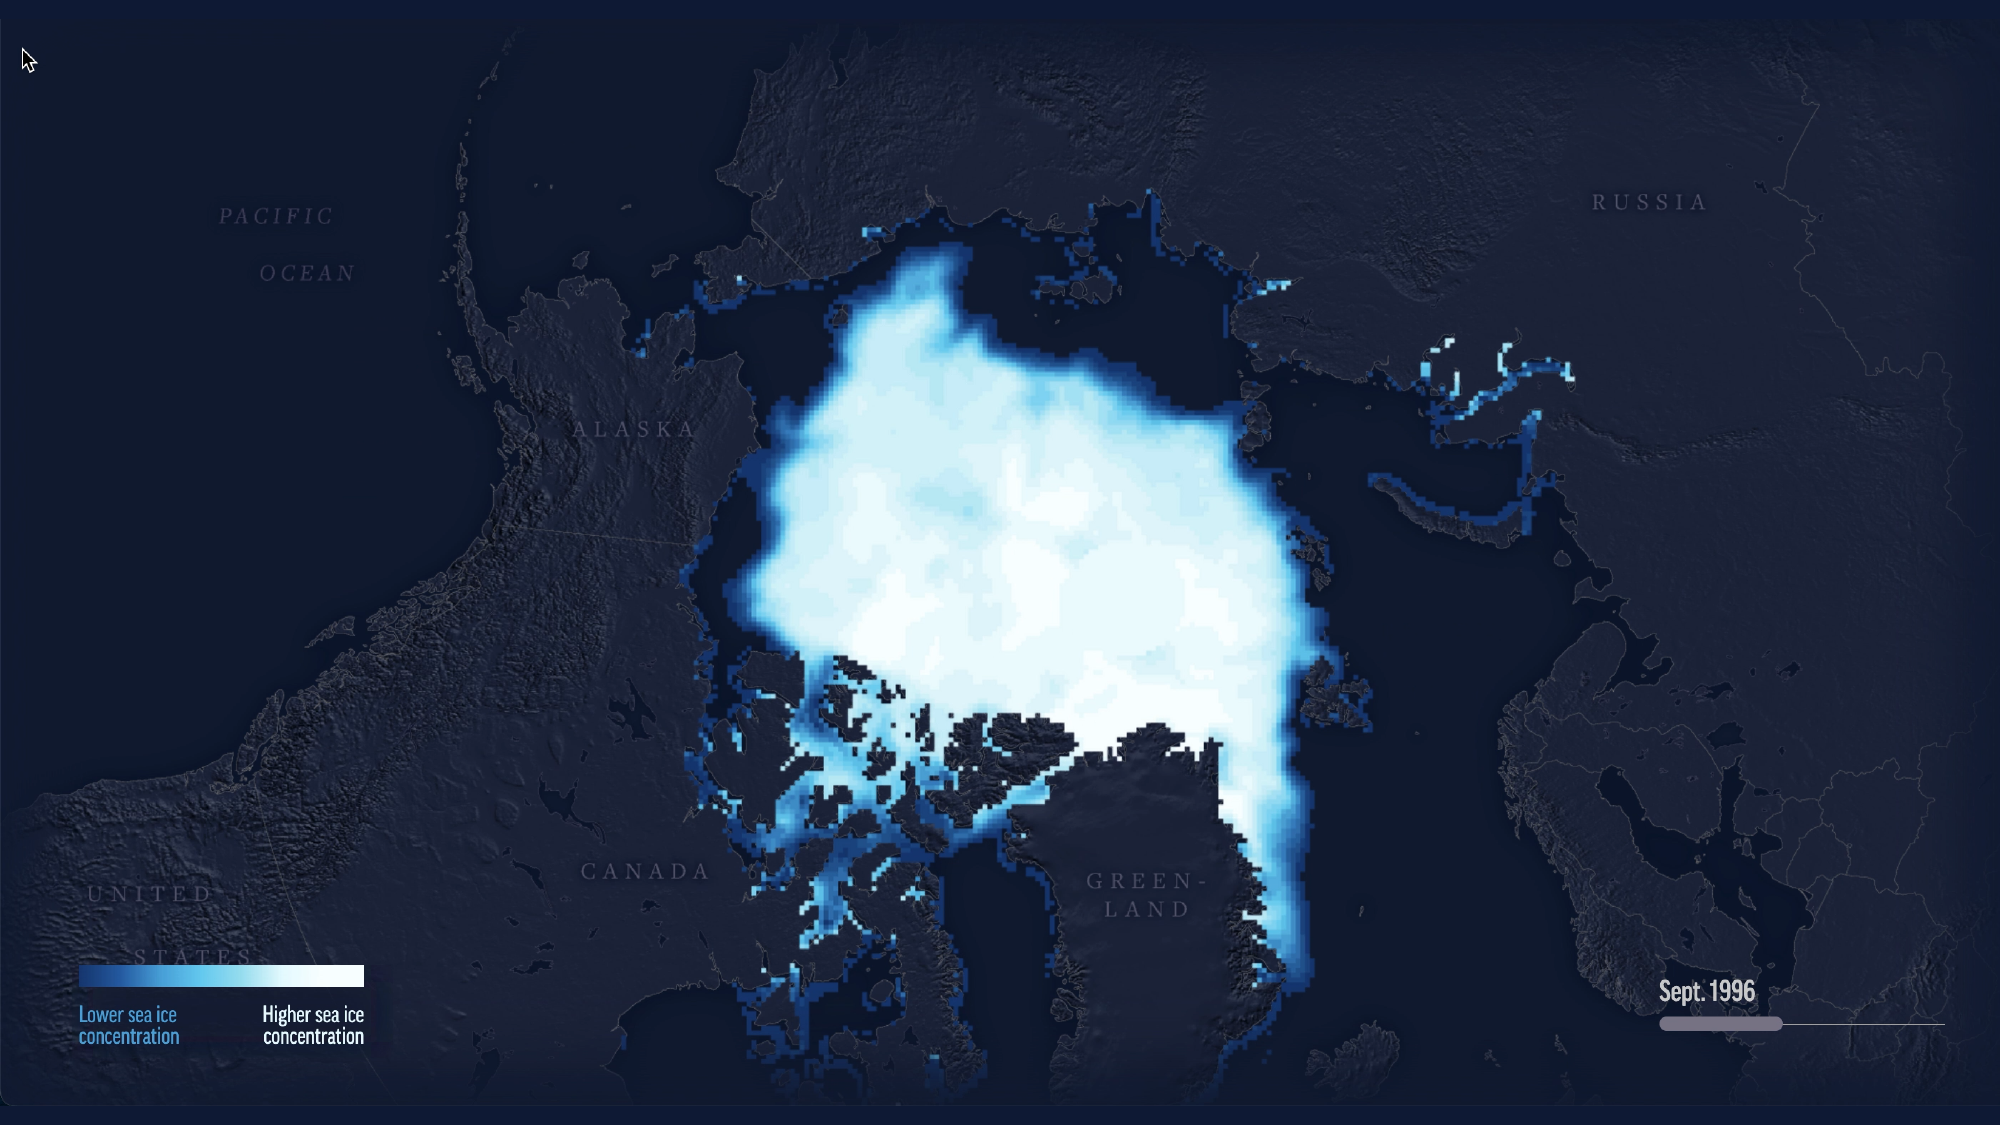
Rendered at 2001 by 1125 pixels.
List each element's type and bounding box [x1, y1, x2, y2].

text_box [0, 18, 2000, 1107]
